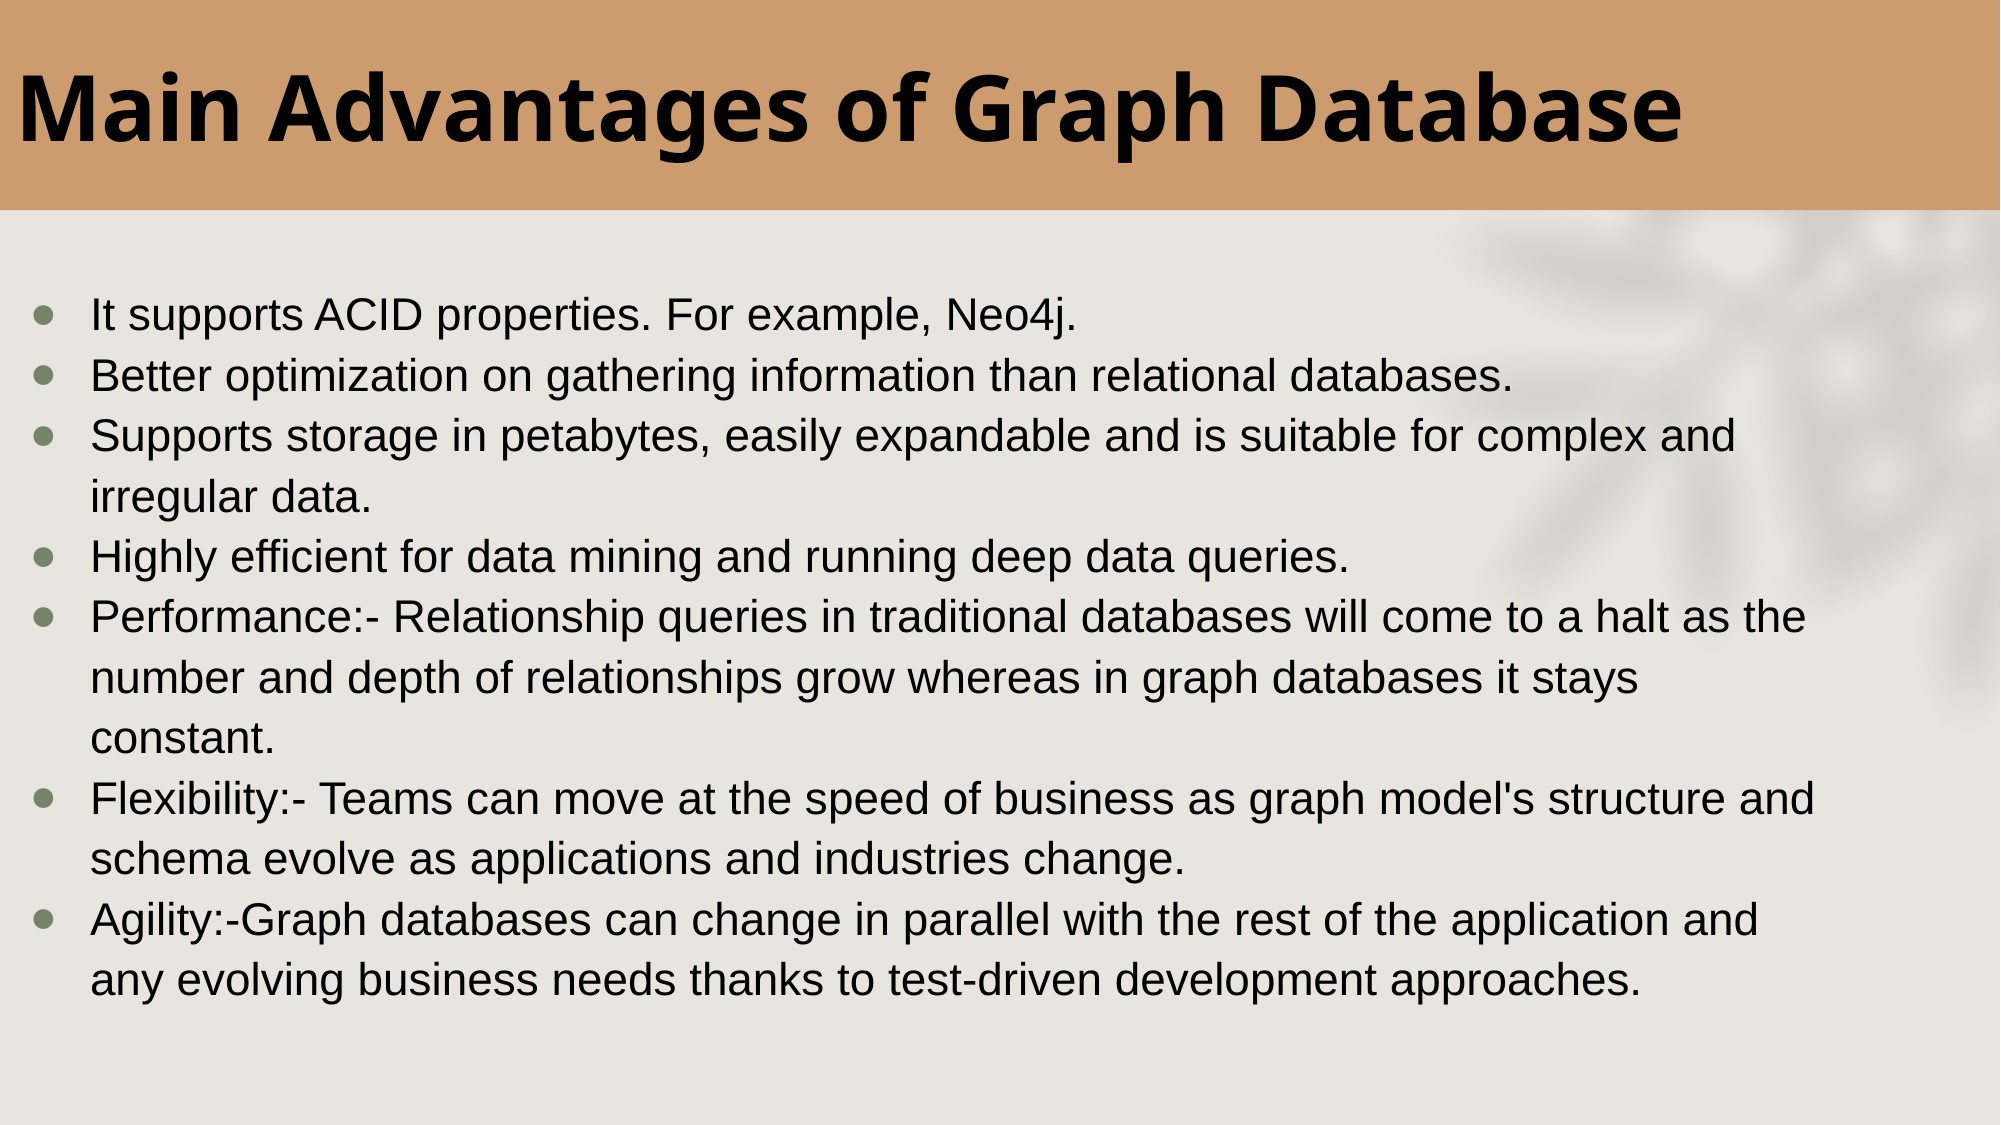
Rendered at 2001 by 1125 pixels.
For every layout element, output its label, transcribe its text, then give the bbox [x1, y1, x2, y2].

list It supports ACID properties. For example, Neo4j. Better optimization on gathering information than relational databases. Supports storage in petabytes, easily expandable and is suitable for complex and irregular data. Highly efficient for data mining and running deep data queries. Performance:- Relationship queries in traditional databases will come to a halt as the number and depth of relationships grow whereas in graph databases it stays constant. Flexibility:- Teams can move at the speed of business as graph model's structure and schema evolve as applications and industries change. Agility:-Graph databases can change in parallel with the rest of the application and any evolving business needs thanks to test-driven development approaches. [0, 272, 1850, 1024]
title Main Advantages of Graph Database [0, 0, 2000, 211]
